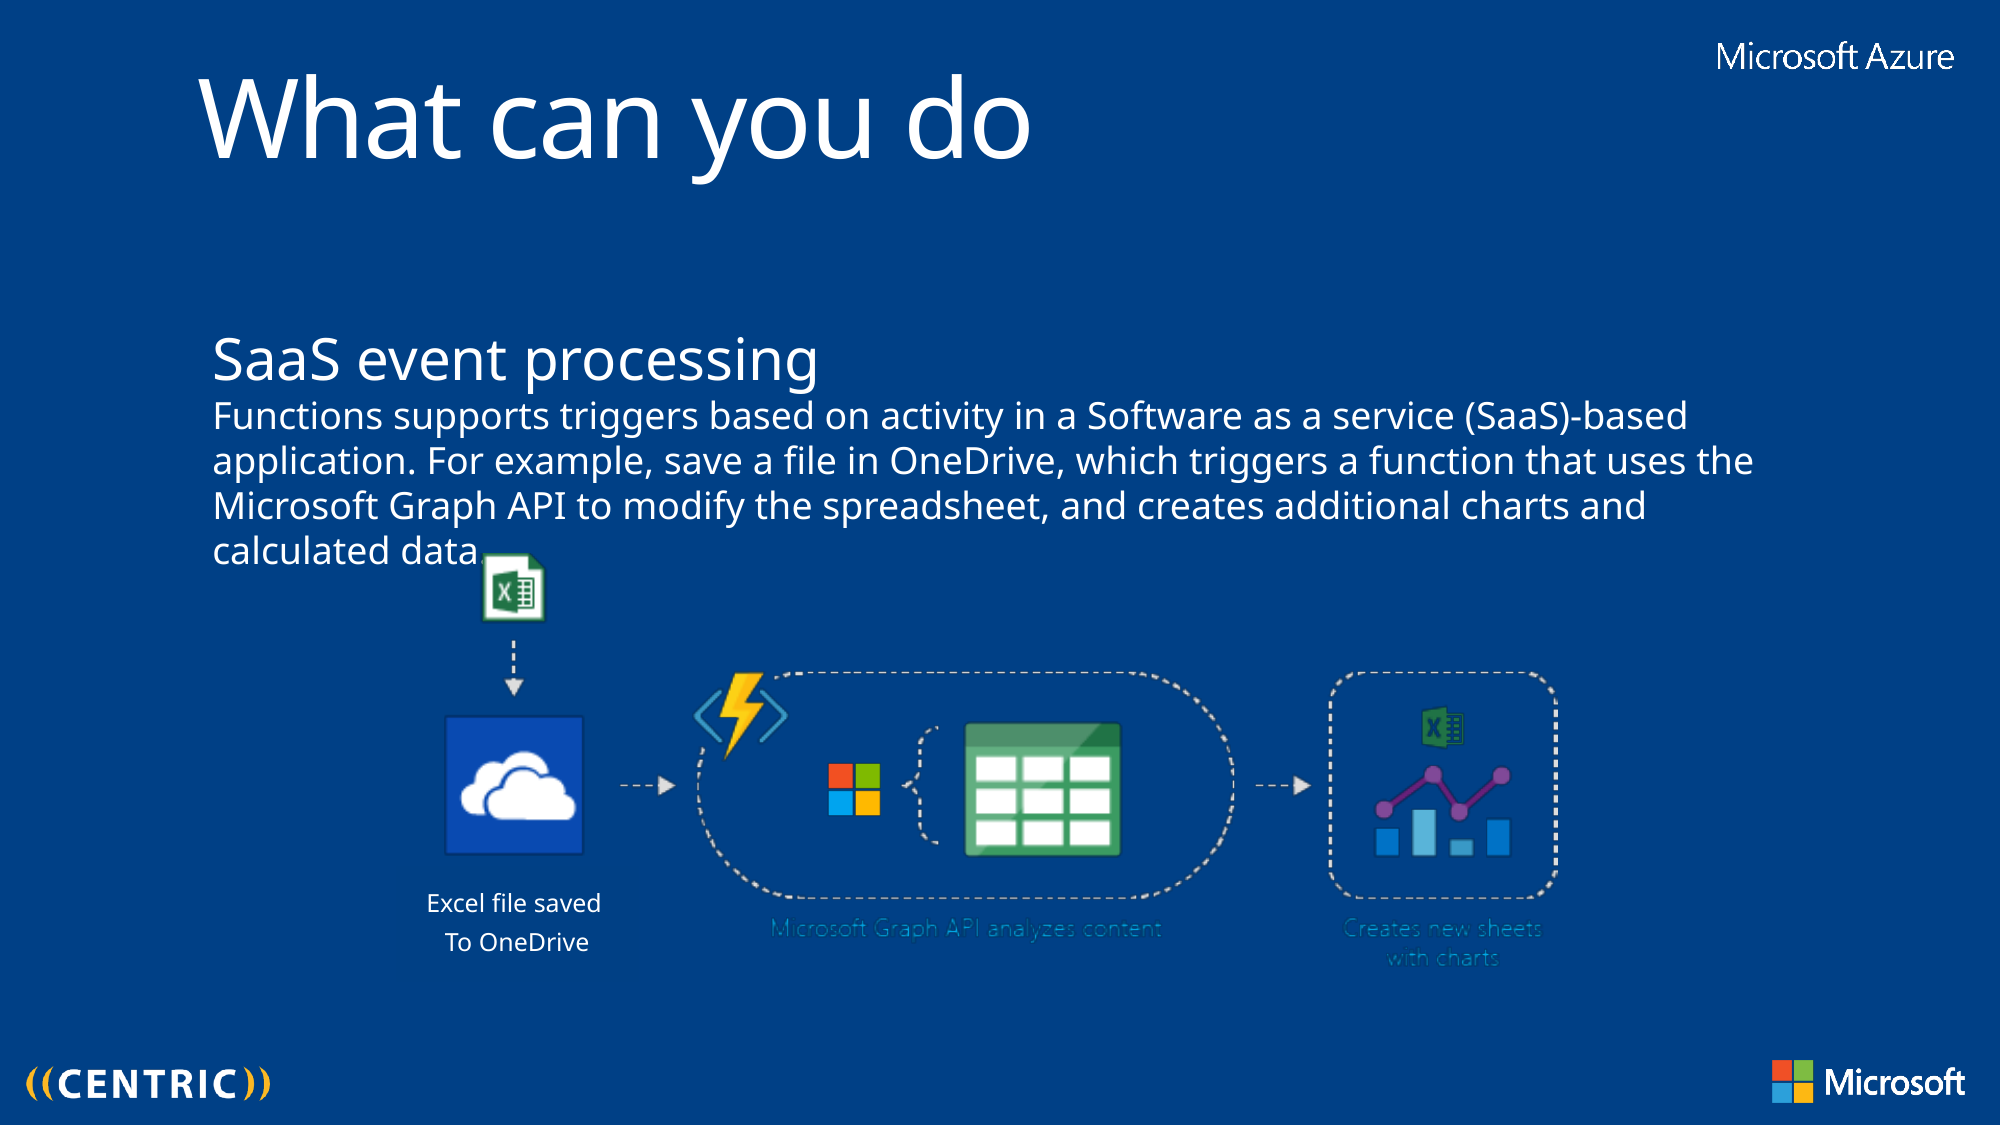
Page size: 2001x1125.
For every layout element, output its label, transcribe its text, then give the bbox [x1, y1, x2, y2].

picture [26, 1066, 270, 1101]
picture [1699, 24, 1972, 56]
text_box SaaS event processing Functions supports triggers based on activity in a Software as a service (SaaS)-based application. For example, save a file in OneDrive, which triggers a function that uses the Microsoft Graph API to modify the spreadsheet, and creates additional charts and calculated data. [182, 298, 1811, 597]
text_box Excel file saved To OneDrive [396, 866, 639, 982]
text_box What can you do [182, 56, 2000, 214]
picture [1772, 1060, 1965, 1103]
picture [434, 553, 1559, 977]
